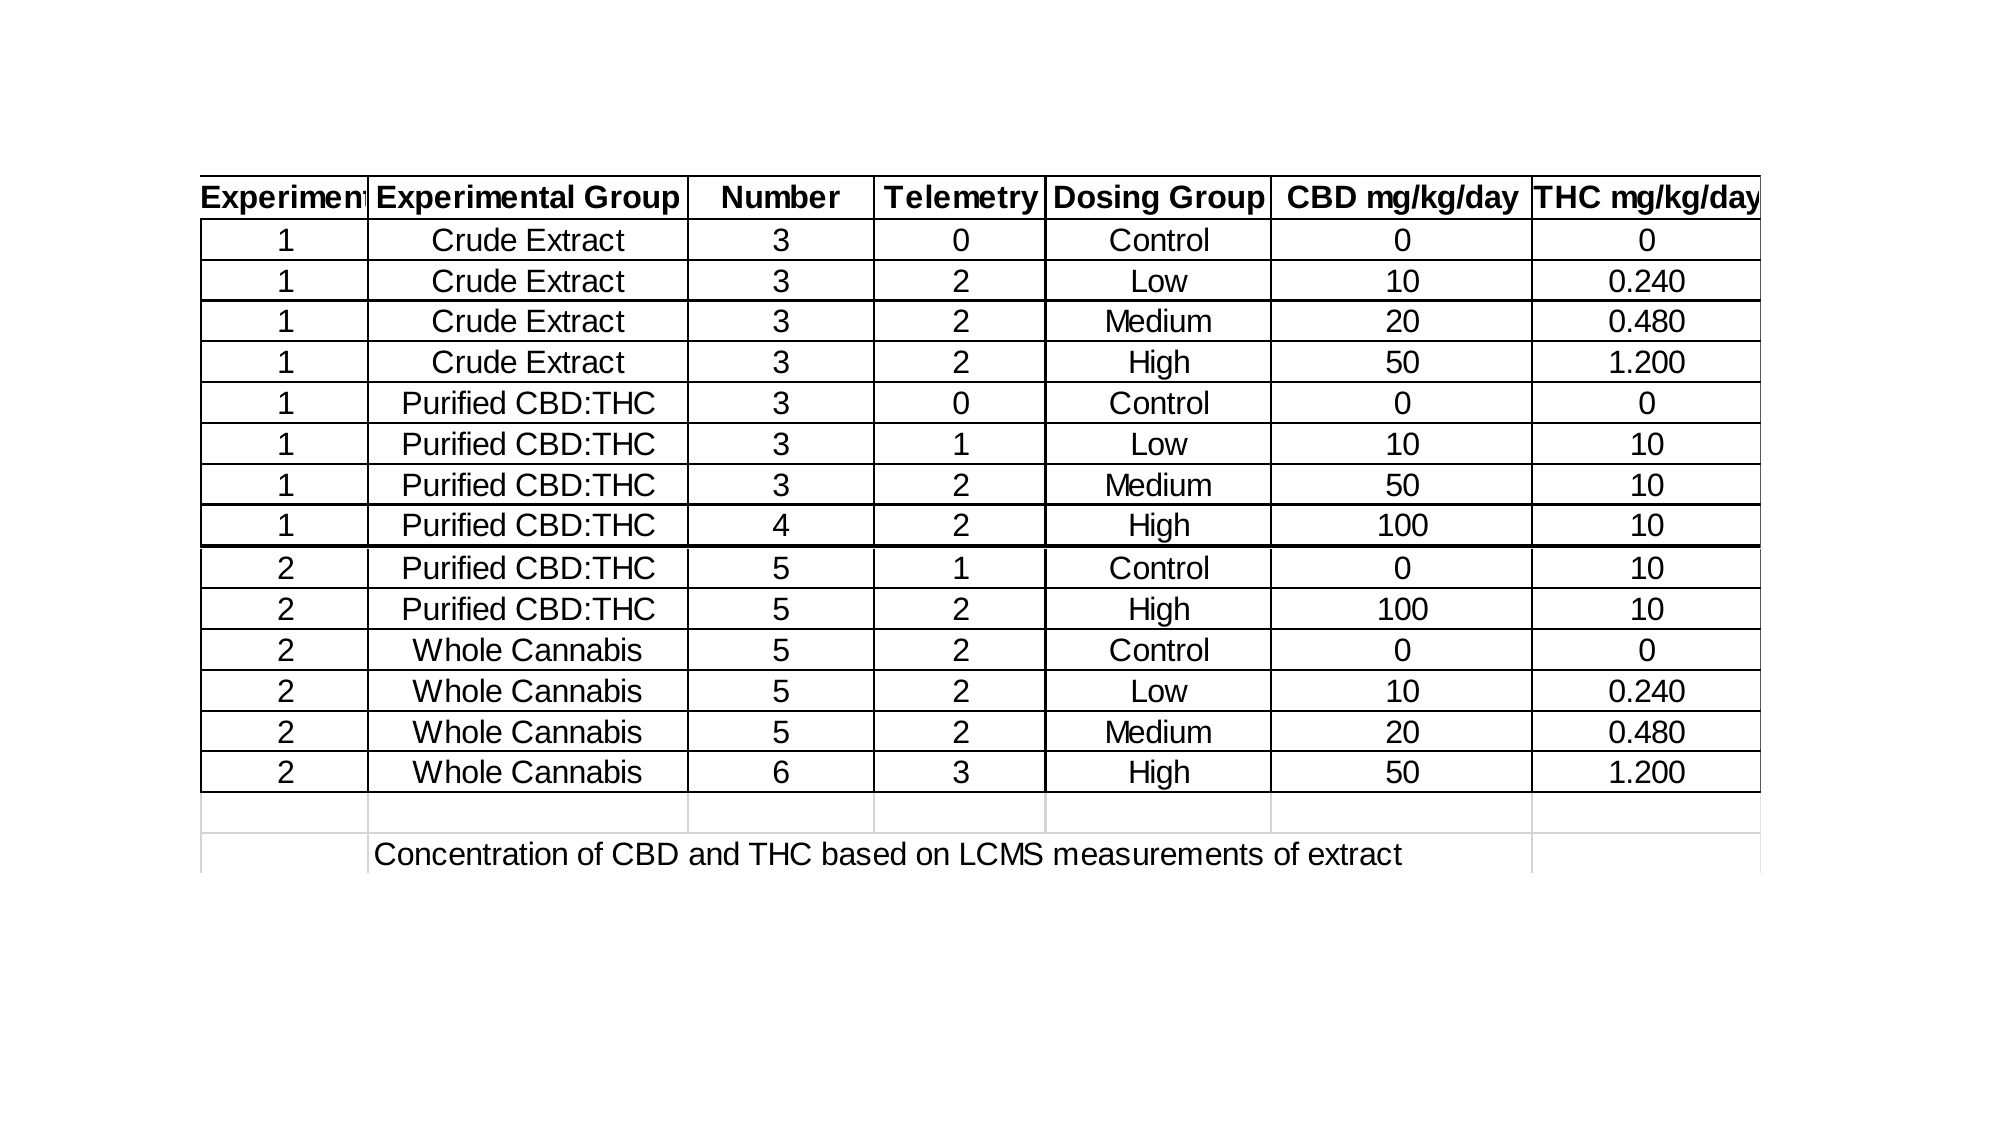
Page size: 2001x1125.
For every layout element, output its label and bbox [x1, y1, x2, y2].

picture [199, 174, 1763, 875]
